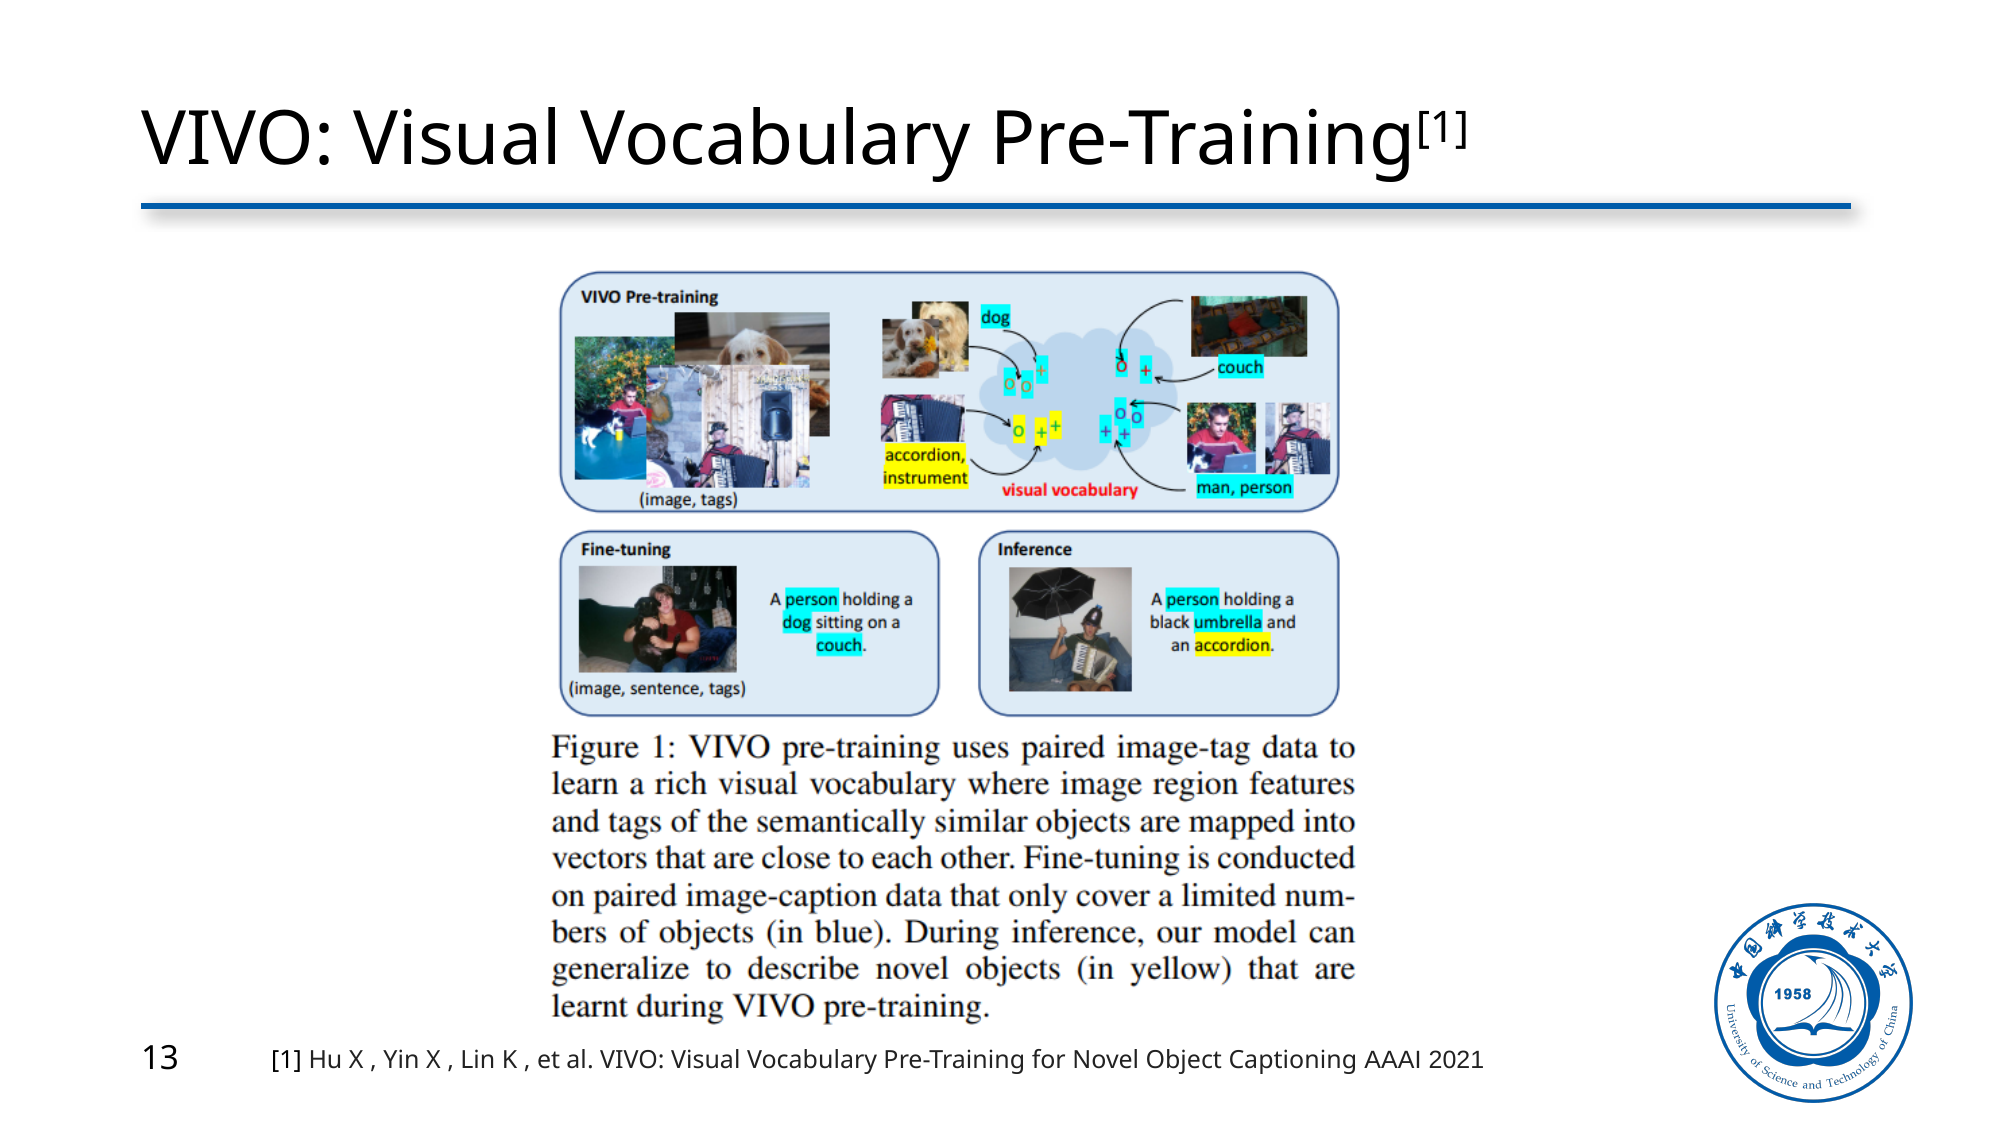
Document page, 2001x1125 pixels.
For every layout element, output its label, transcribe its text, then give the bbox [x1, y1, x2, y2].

title VIVO: Visual Vocabulary Pre-Training[1] [126, 32, 1852, 250]
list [539, 249, 1364, 1033]
text_box [1] Hu X , Yin X , Lin K , et al. VIVO: Visual Vocabulary Pre-Training for Novel Object Captioning AAAI 2021 [256, 1035, 1589, 1081]
picture [1710, 899, 1917, 1107]
slide_number 13 [126, 1028, 577, 1089]
